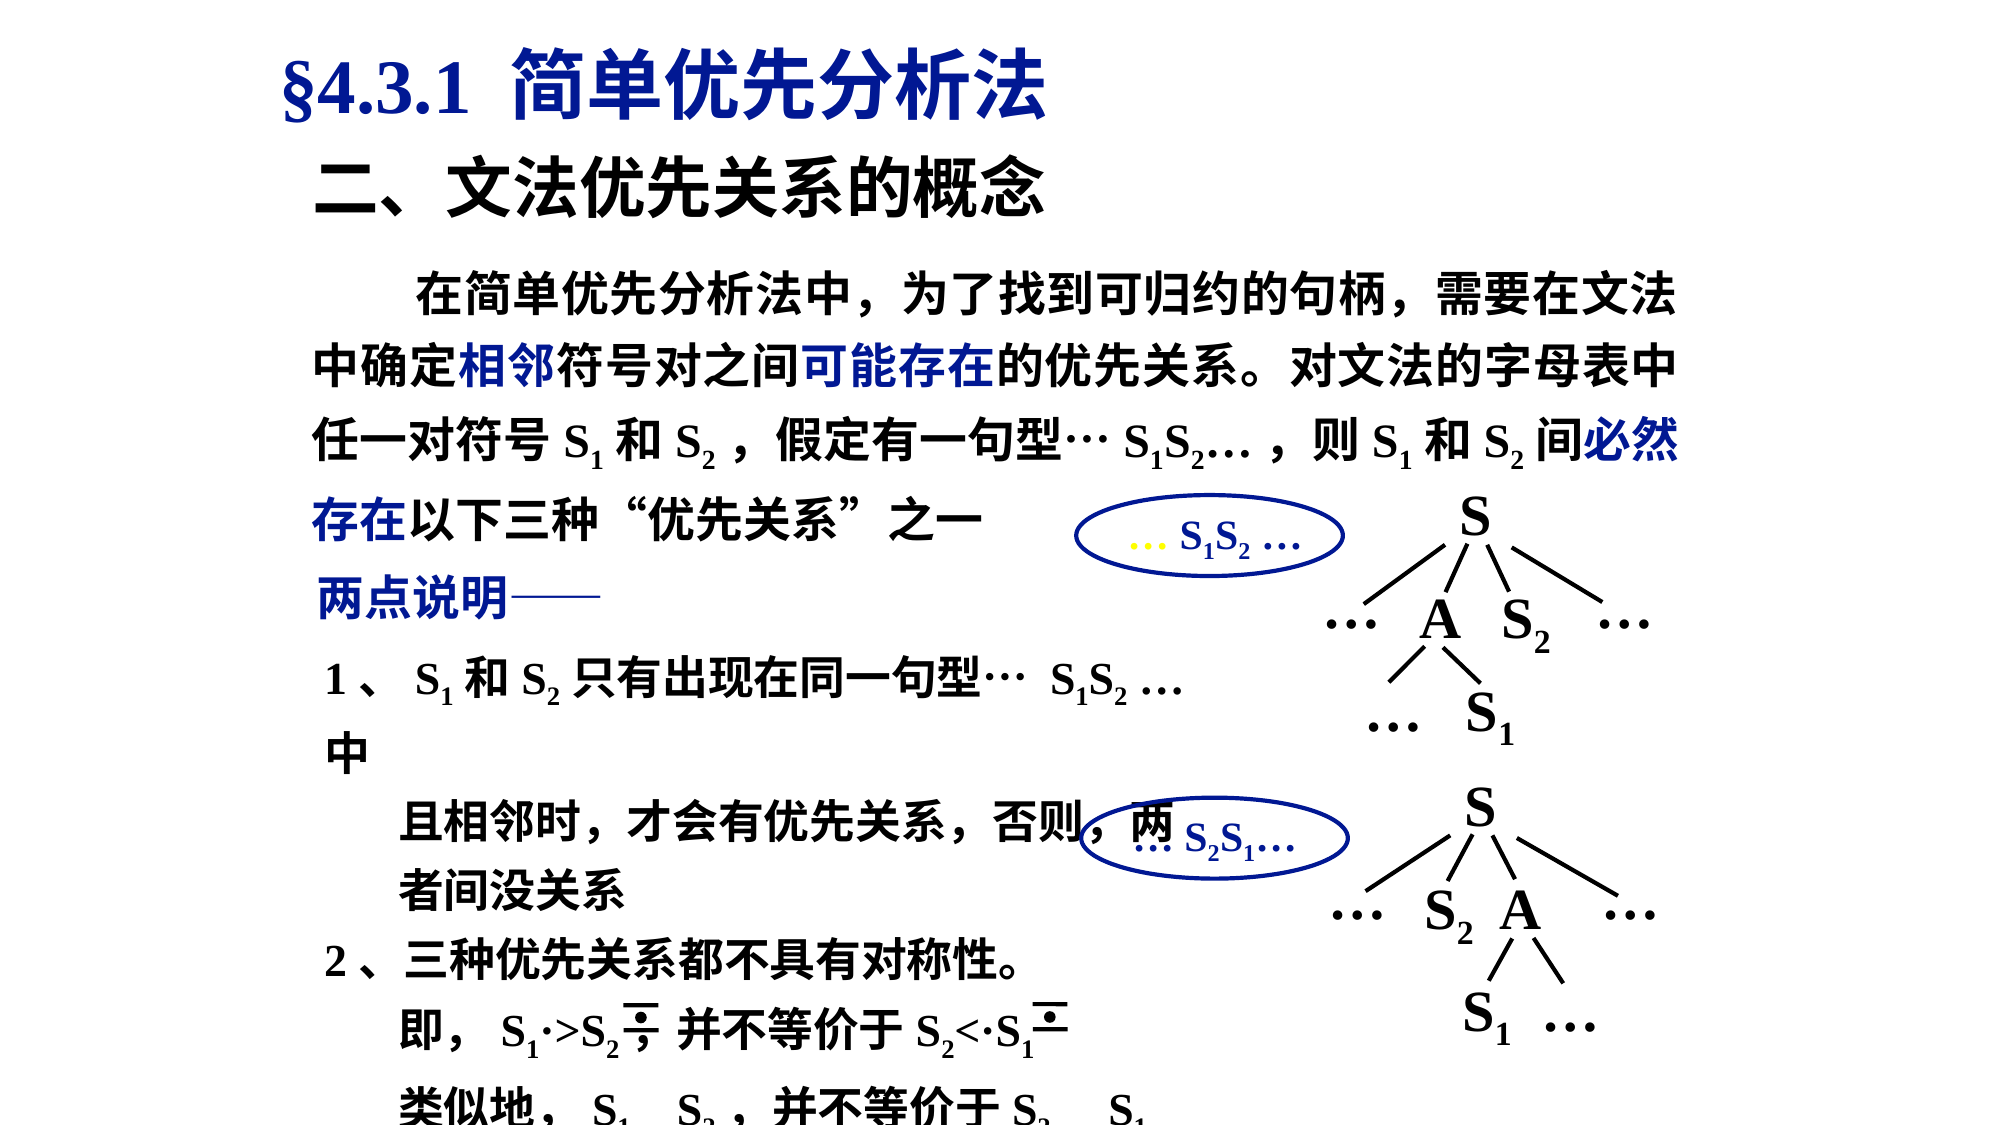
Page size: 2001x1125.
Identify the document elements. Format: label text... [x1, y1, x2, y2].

text_box 二、文法优先关系的概念 [297, 98, 1062, 233]
text_box 两点说明—— [302, 542, 749, 633]
text_box … S2S1… [1117, 867, 1146, 874]
text_box … S2S1… [1282, 802, 1313, 810]
text_box … S2S1… [1117, 802, 1148, 810]
text_box … S1S2 … [1280, 500, 1308, 507]
text_box [1081, 797, 1313, 879]
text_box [1313, 760, 1675, 1051]
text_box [1308, 470, 1670, 751]
text_box … S1S2 … [1274, 564, 1308, 572]
text_box [1076, 495, 1308, 577]
text_box 在简单优先分析法中，为了找到可归约的句柄，需要在文法中确定相邻符号对之间可能存在的优先关系。对文法的字母表中任一对符号S1和S2，假定有一句型…S1S2…，则S1和S2间必然存在以下三种“优先关系”之一 [296, 242, 1695, 554]
text_box 1、S1和S2只有出现在同一句型… S1S2 …中 且相邻时，才会有优先关系，否则，两 者间没关系 2、三种优先关系都不具有对称性。 即，S1·>S2，并不等价于S2<·S1 类似地，S1 S2，并不等价于S2 S1 [309, 625, 1207, 1125]
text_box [623, 1004, 1068, 1031]
text_box … S1S2 … [1112, 564, 1145, 572]
text_box … S2S1… [1283, 866, 1313, 874]
text_box … S1S2 … [1112, 500, 1139, 507]
text_box §4.3.1 简单优先分析法 [264, 10, 1715, 141]
